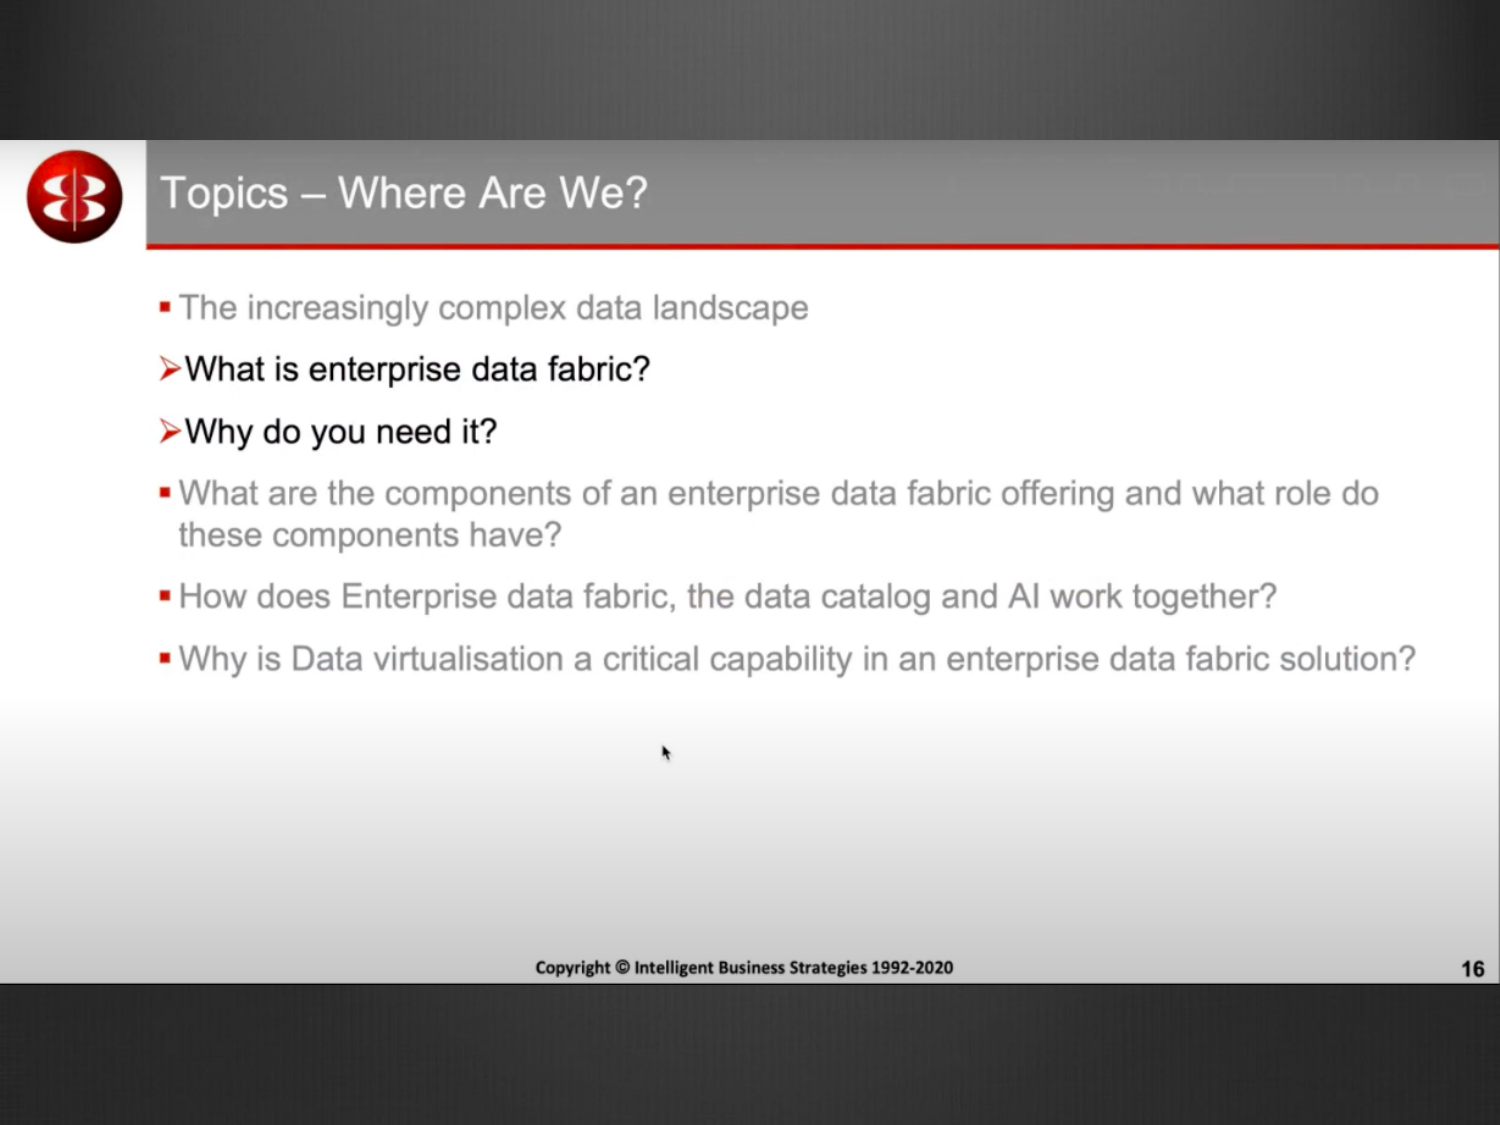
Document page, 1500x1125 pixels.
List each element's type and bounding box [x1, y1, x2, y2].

picture [0, 140, 1500, 985]
